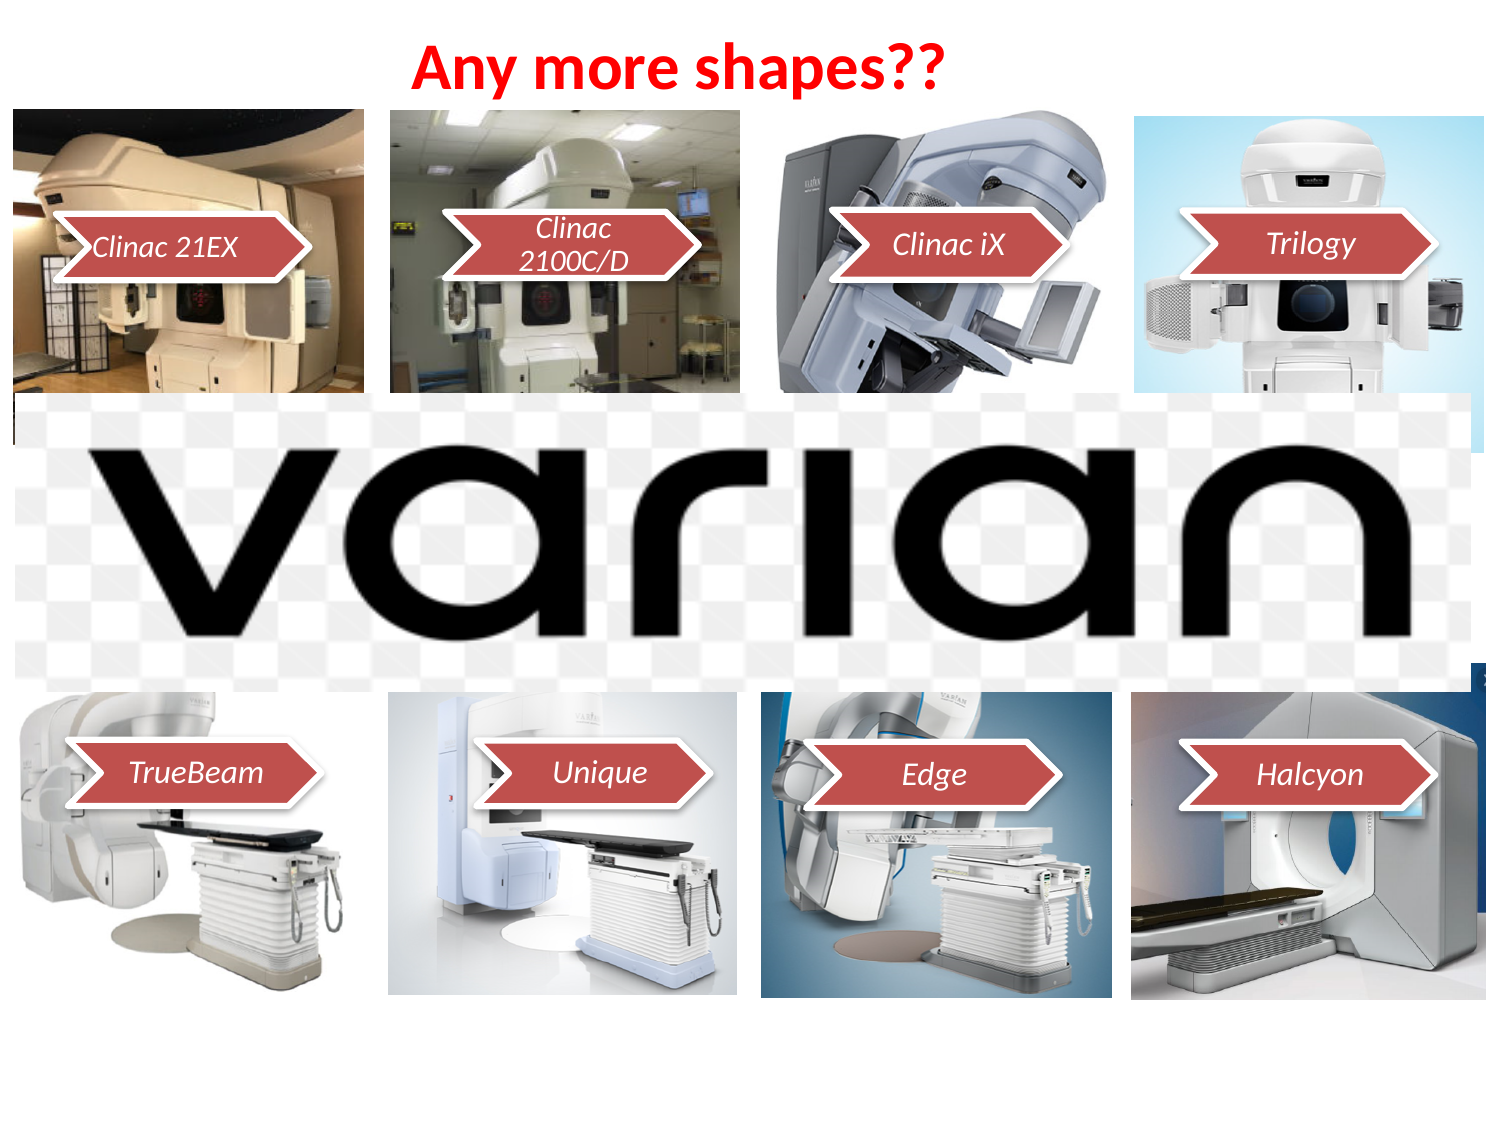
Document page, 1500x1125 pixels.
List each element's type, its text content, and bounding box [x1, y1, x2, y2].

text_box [67, 739, 322, 807]
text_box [475, 739, 711, 807]
title Any more shapes?? [194, 10, 1165, 115]
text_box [1181, 210, 1437, 278]
picture [13, 107, 1486, 1000]
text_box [55, 213, 310, 281]
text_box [1181, 741, 1436, 809]
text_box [831, 209, 1068, 281]
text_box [805, 741, 1061, 809]
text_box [444, 211, 700, 279]
